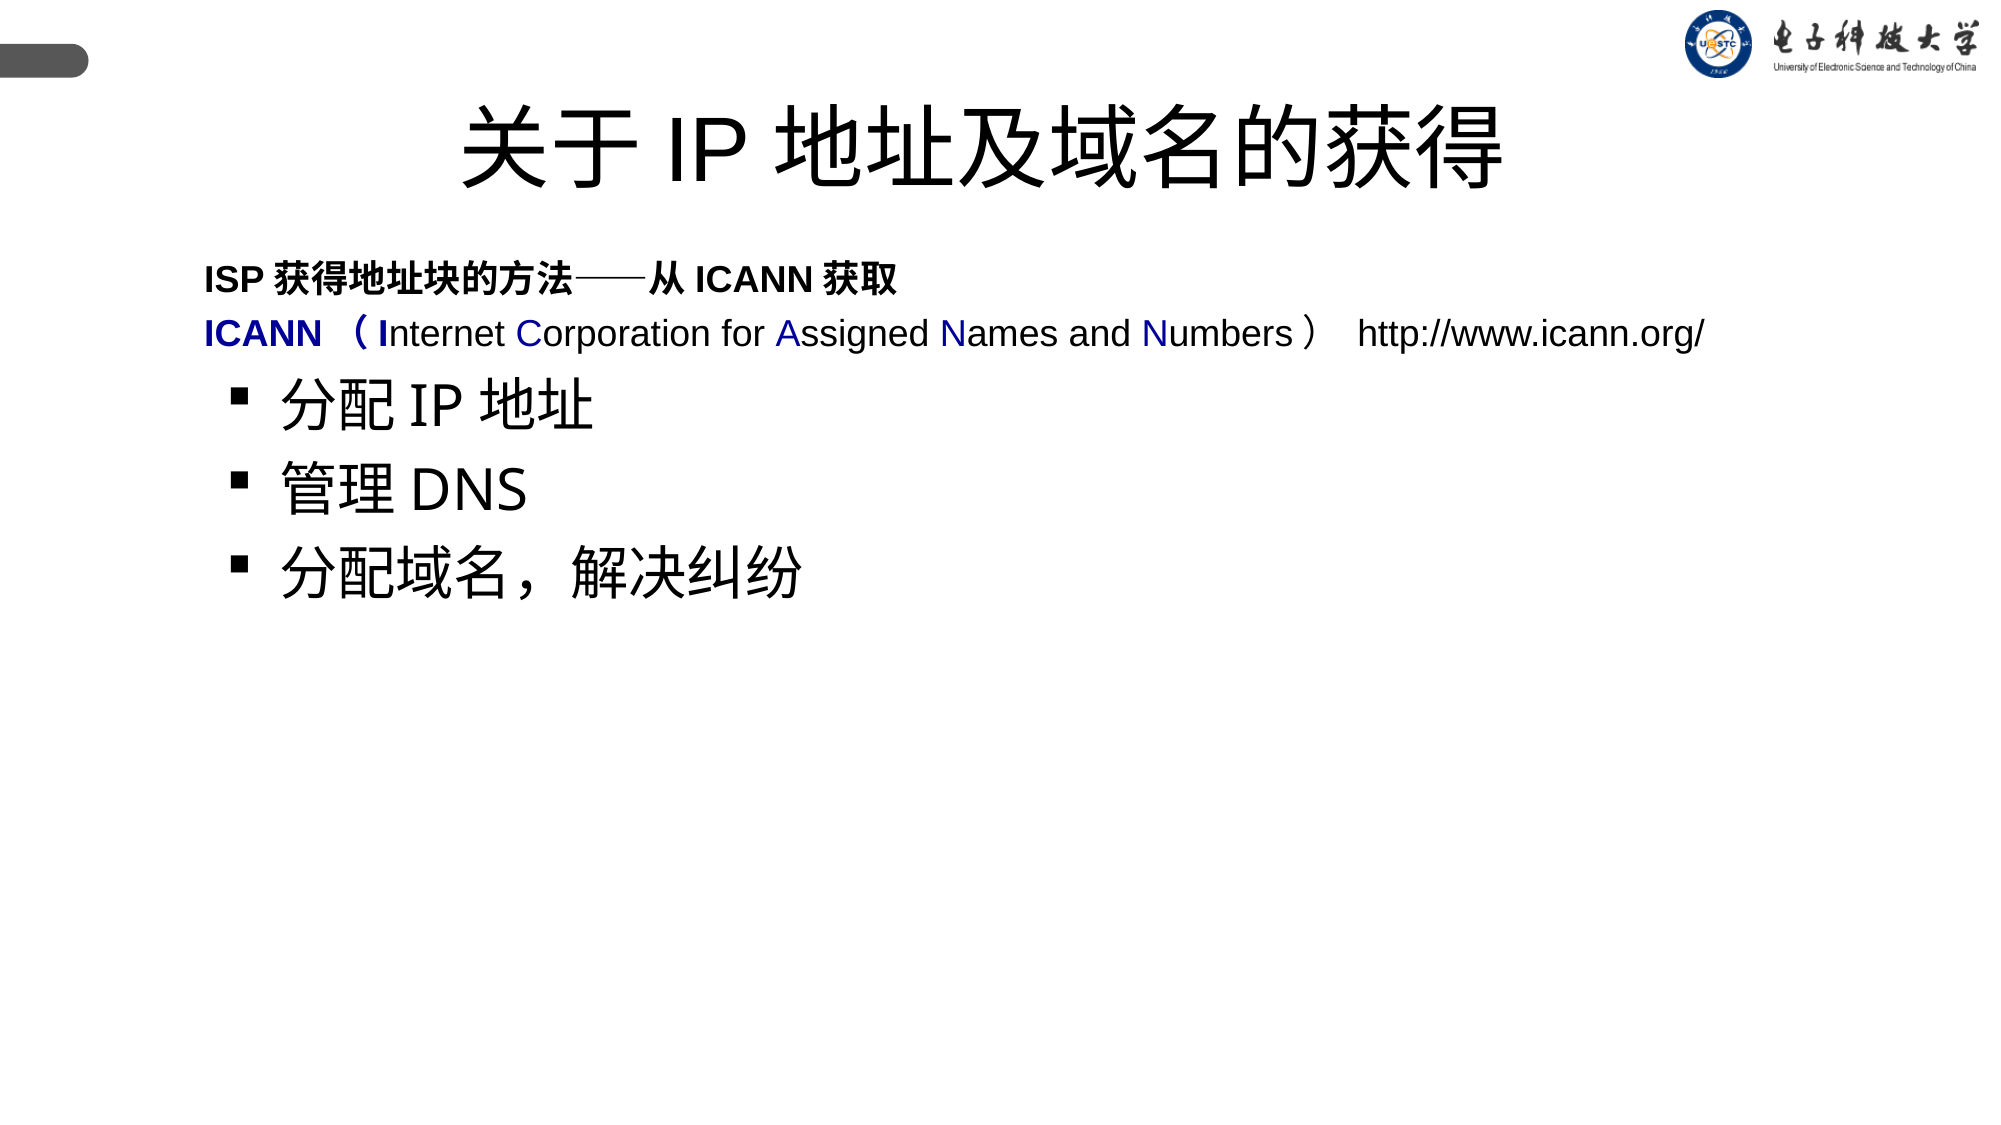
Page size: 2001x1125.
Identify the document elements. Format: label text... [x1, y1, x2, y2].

title 关于IP地址及域名的获得 [0, 94, 1966, 282]
list ISP获得地址块的方法——从ICANN获取 ICANN（Internet Corporation for Assigned Names and Numbers） http://www.icann.org/ 分配IP地址 管理DNS 分配域名，解决纠纷 [189, 238, 1890, 908]
picture [1685, 10, 1979, 78]
